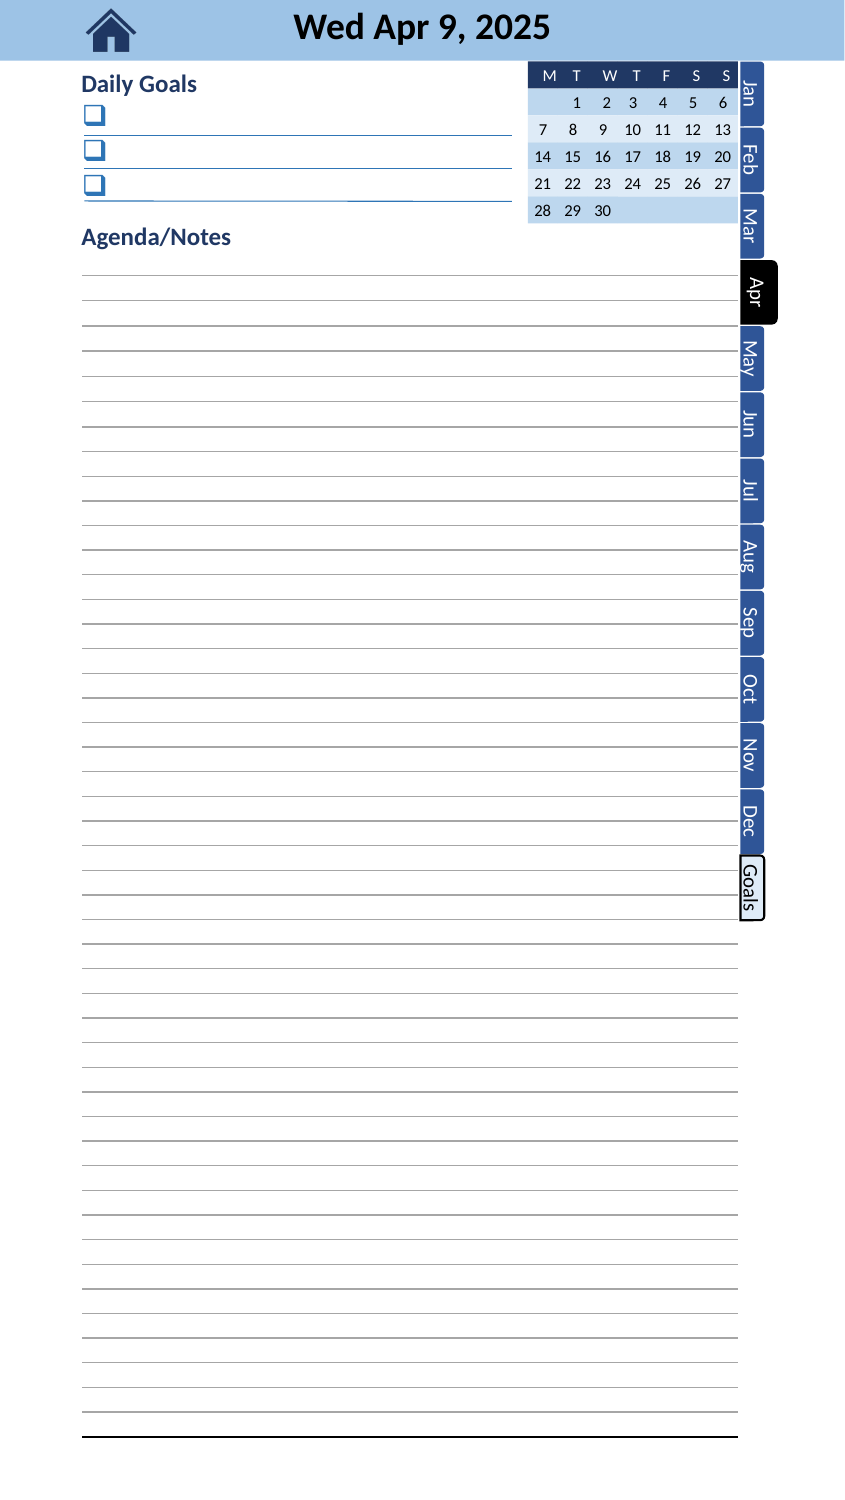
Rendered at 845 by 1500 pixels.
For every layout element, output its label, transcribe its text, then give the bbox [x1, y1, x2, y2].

picture [82, 1, 140, 59]
list Wed Apr 9, 2025 [190, 0, 655, 61]
